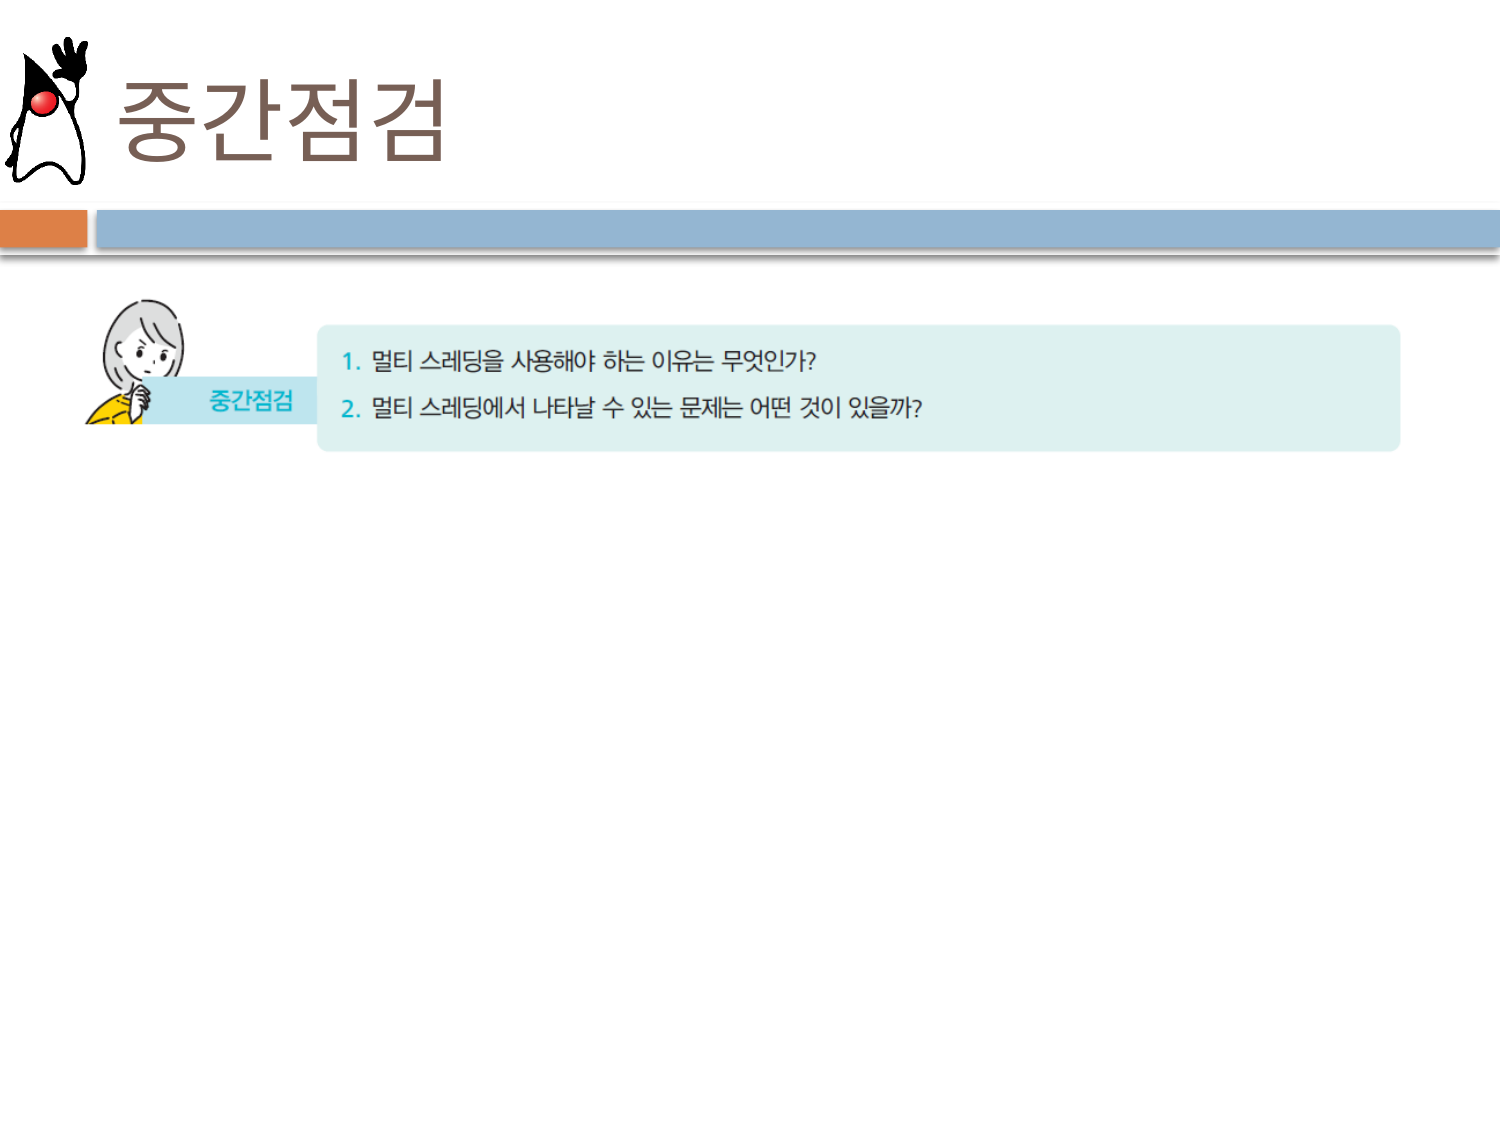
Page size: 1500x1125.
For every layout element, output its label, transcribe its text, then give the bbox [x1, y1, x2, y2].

title 중간점검 [100, 37, 1438, 200]
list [80, 286, 1419, 465]
picture [5, 37, 88, 185]
